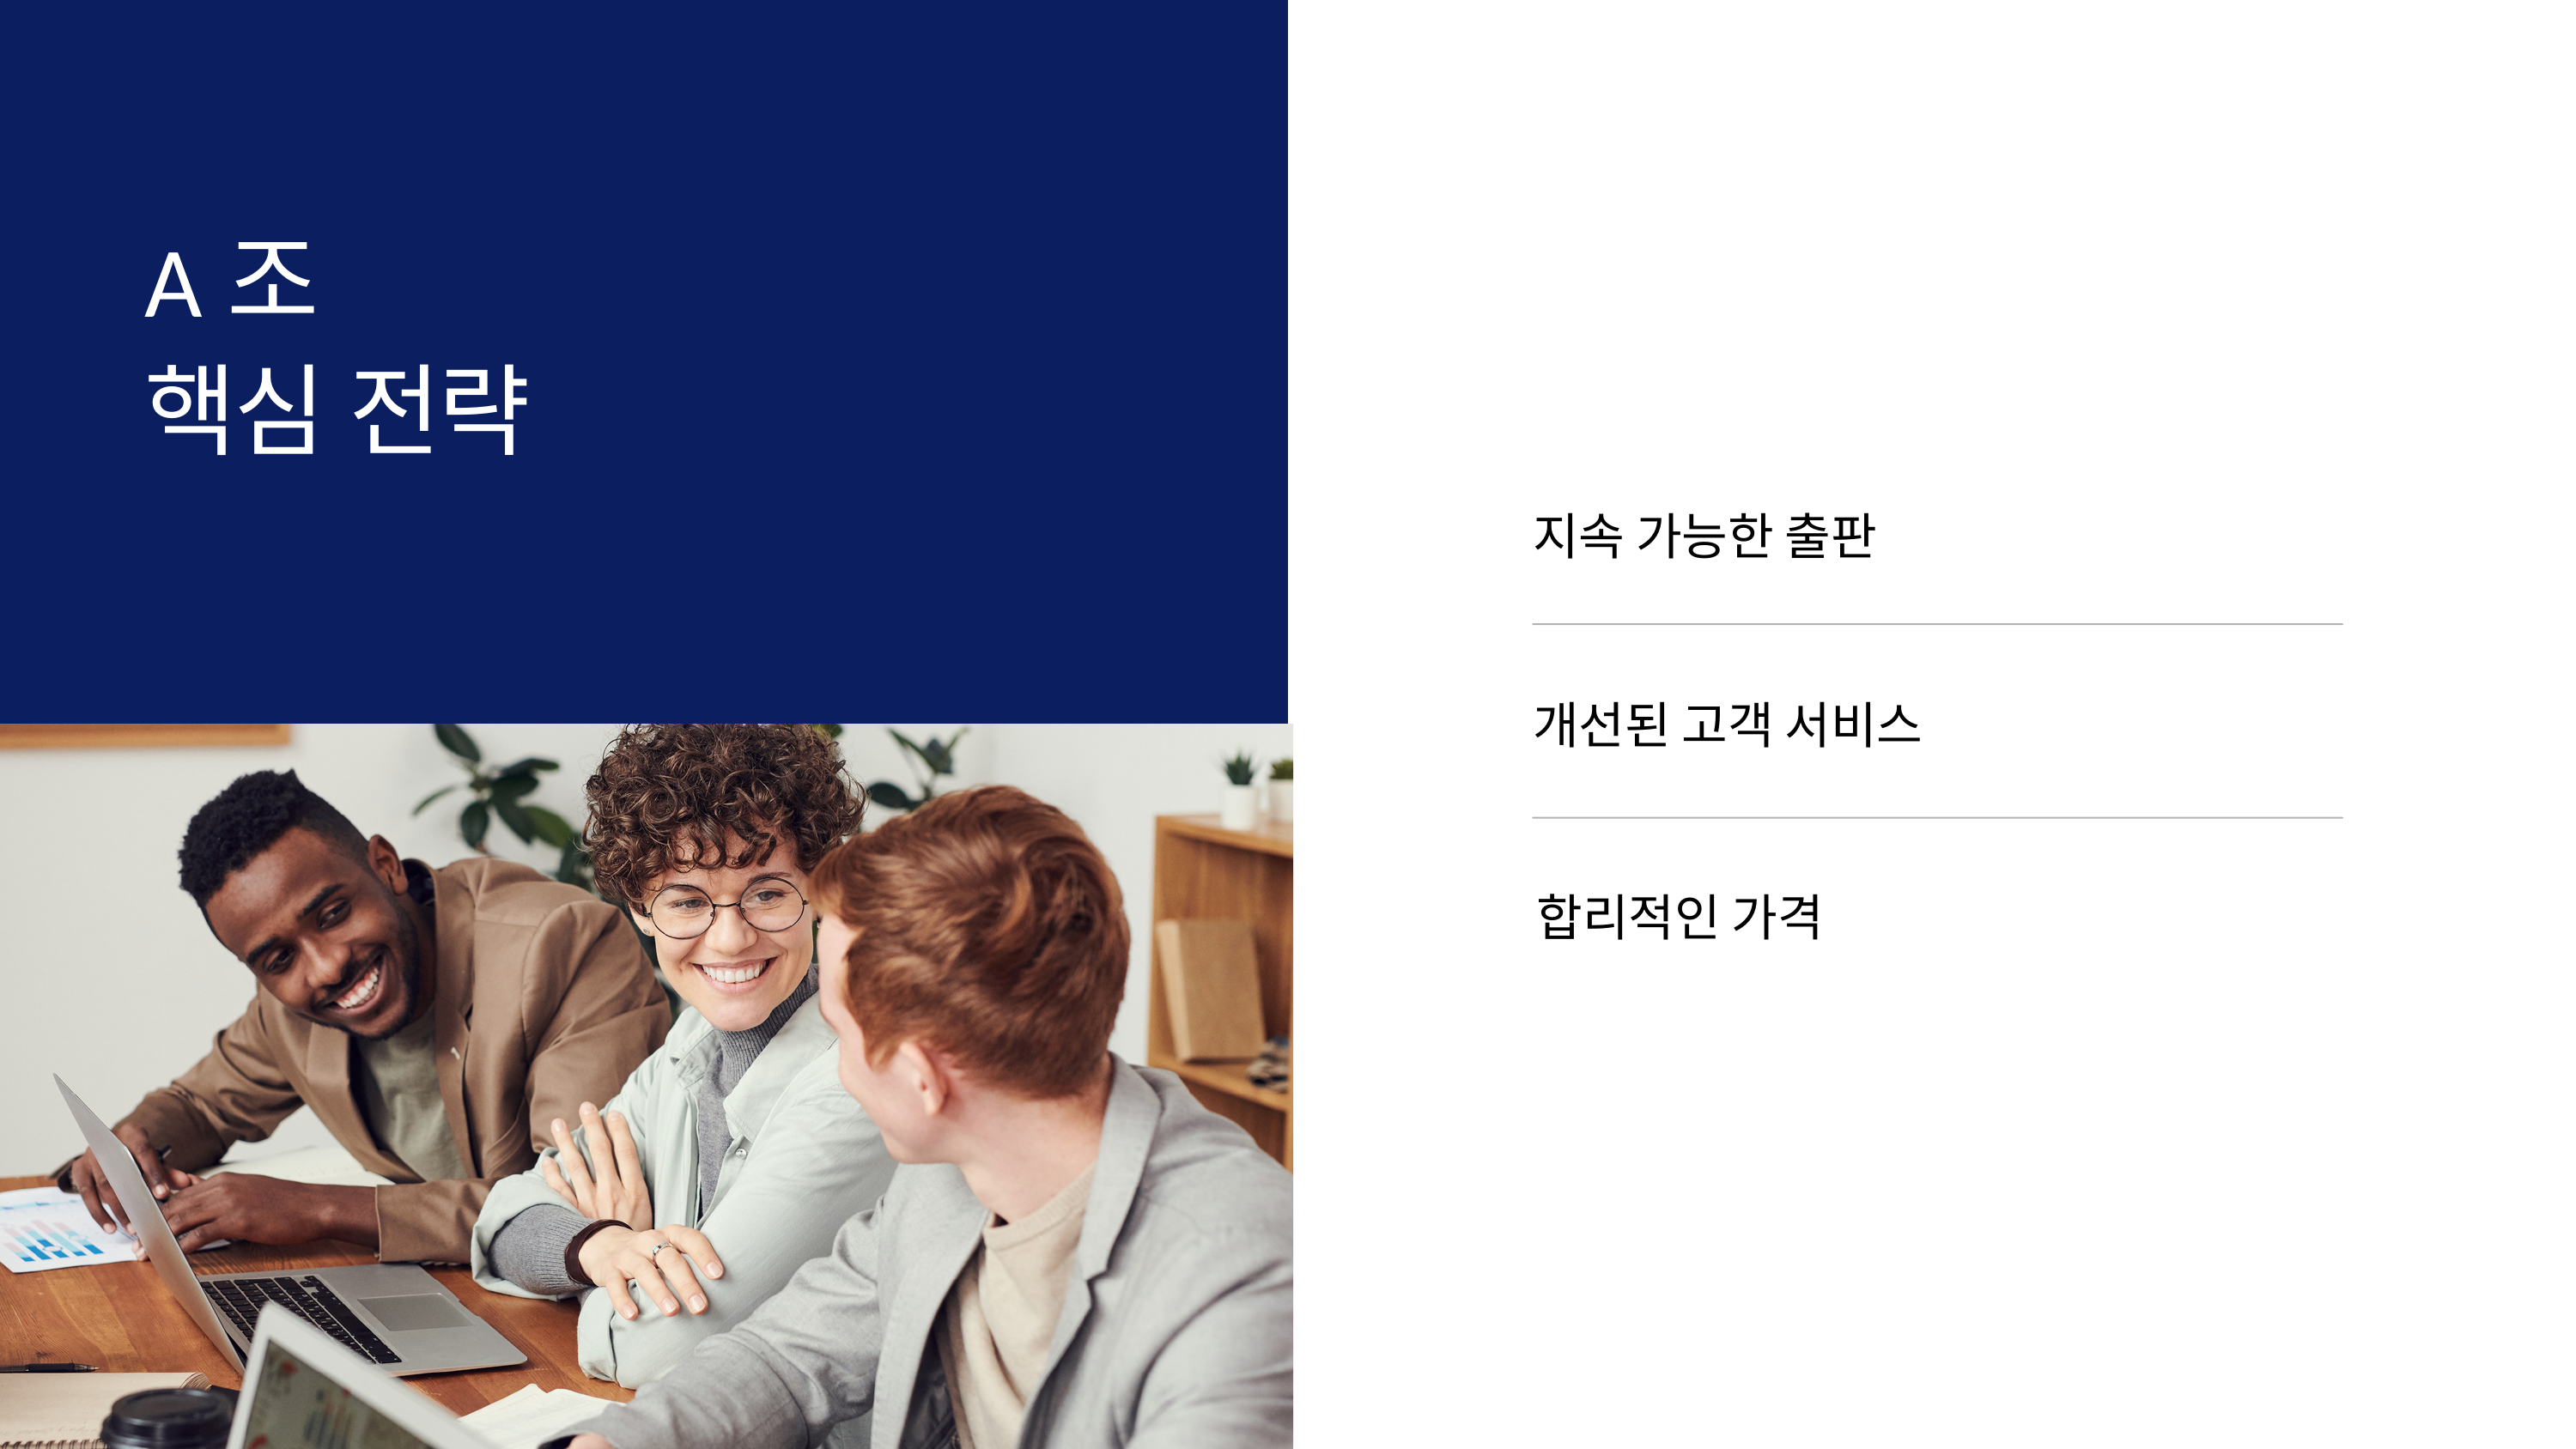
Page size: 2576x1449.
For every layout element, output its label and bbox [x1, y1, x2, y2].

text_box [0, 0, 1289, 724]
text_box [1532, 504, 2343, 945]
picture [0, 724, 1294, 1449]
